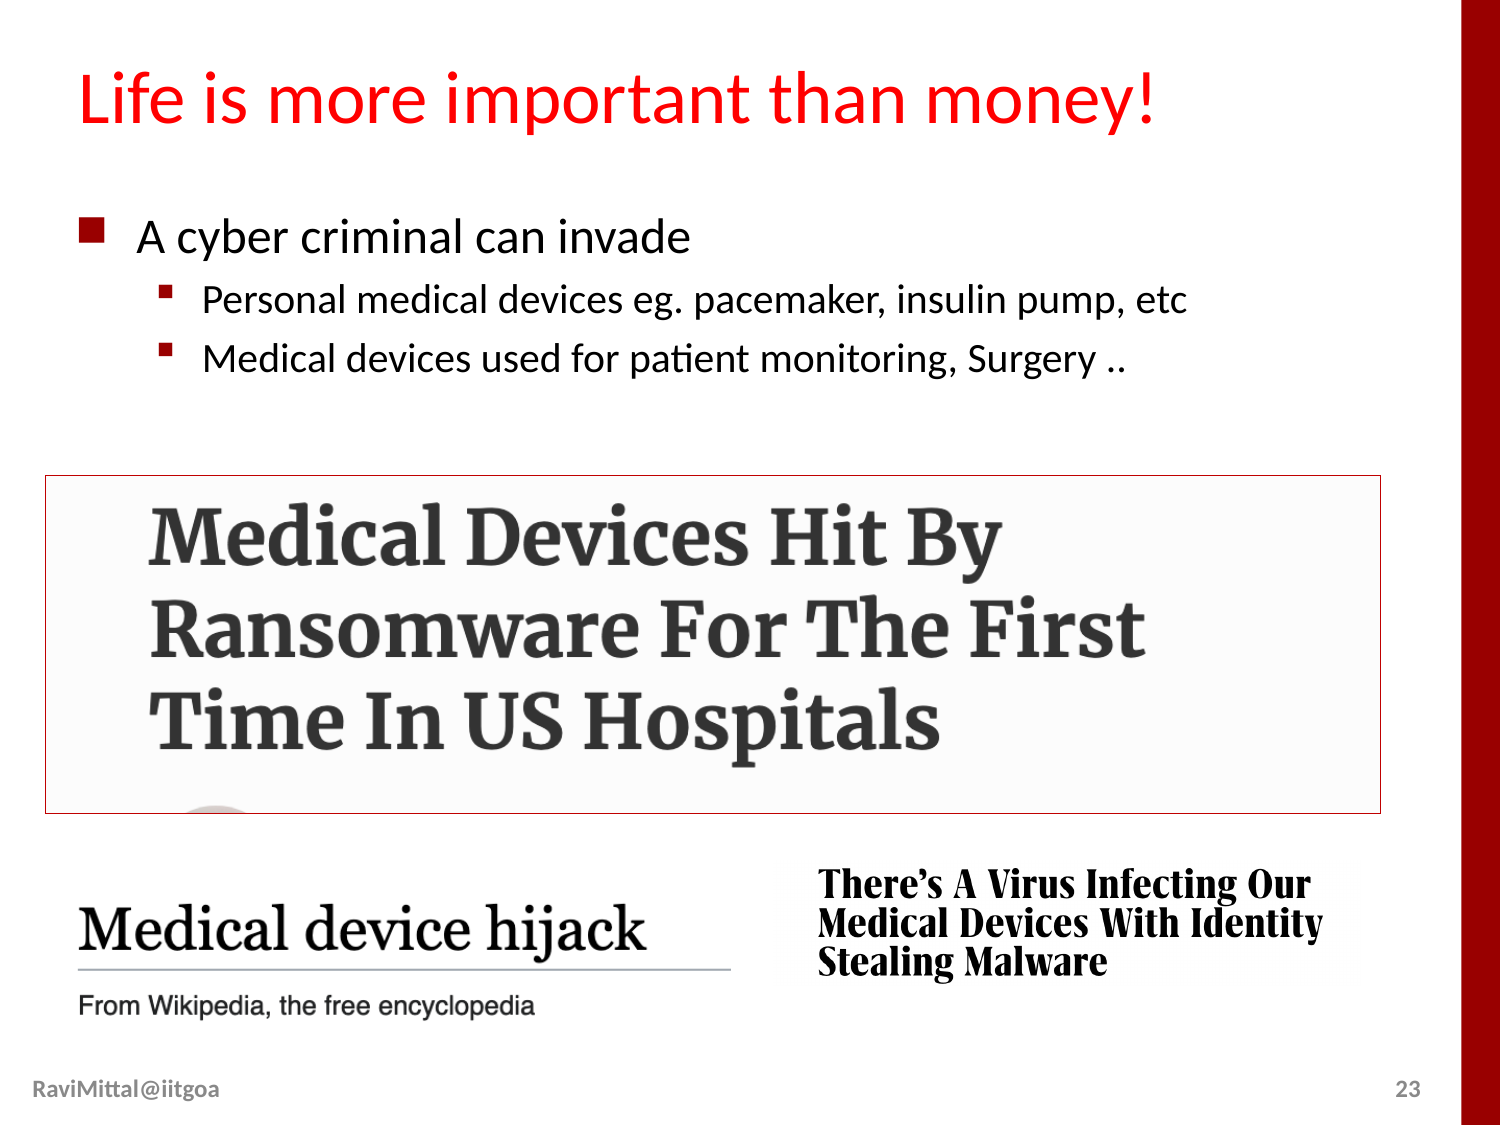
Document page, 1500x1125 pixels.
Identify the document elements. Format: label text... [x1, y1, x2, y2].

picture [44, 475, 1381, 814]
text_box RaviMittal@iitgoa [17, 1057, 524, 1118]
list A cyber criminal can invade Personal medical devices eg. pacemaker, insulin pump, etc Medical devices used for patient monitoring, Surgery .. [65, 196, 1361, 474]
picture [56, 884, 731, 1043]
title Life is more important than money! [63, 30, 1310, 156]
picture [773, 860, 1361, 986]
